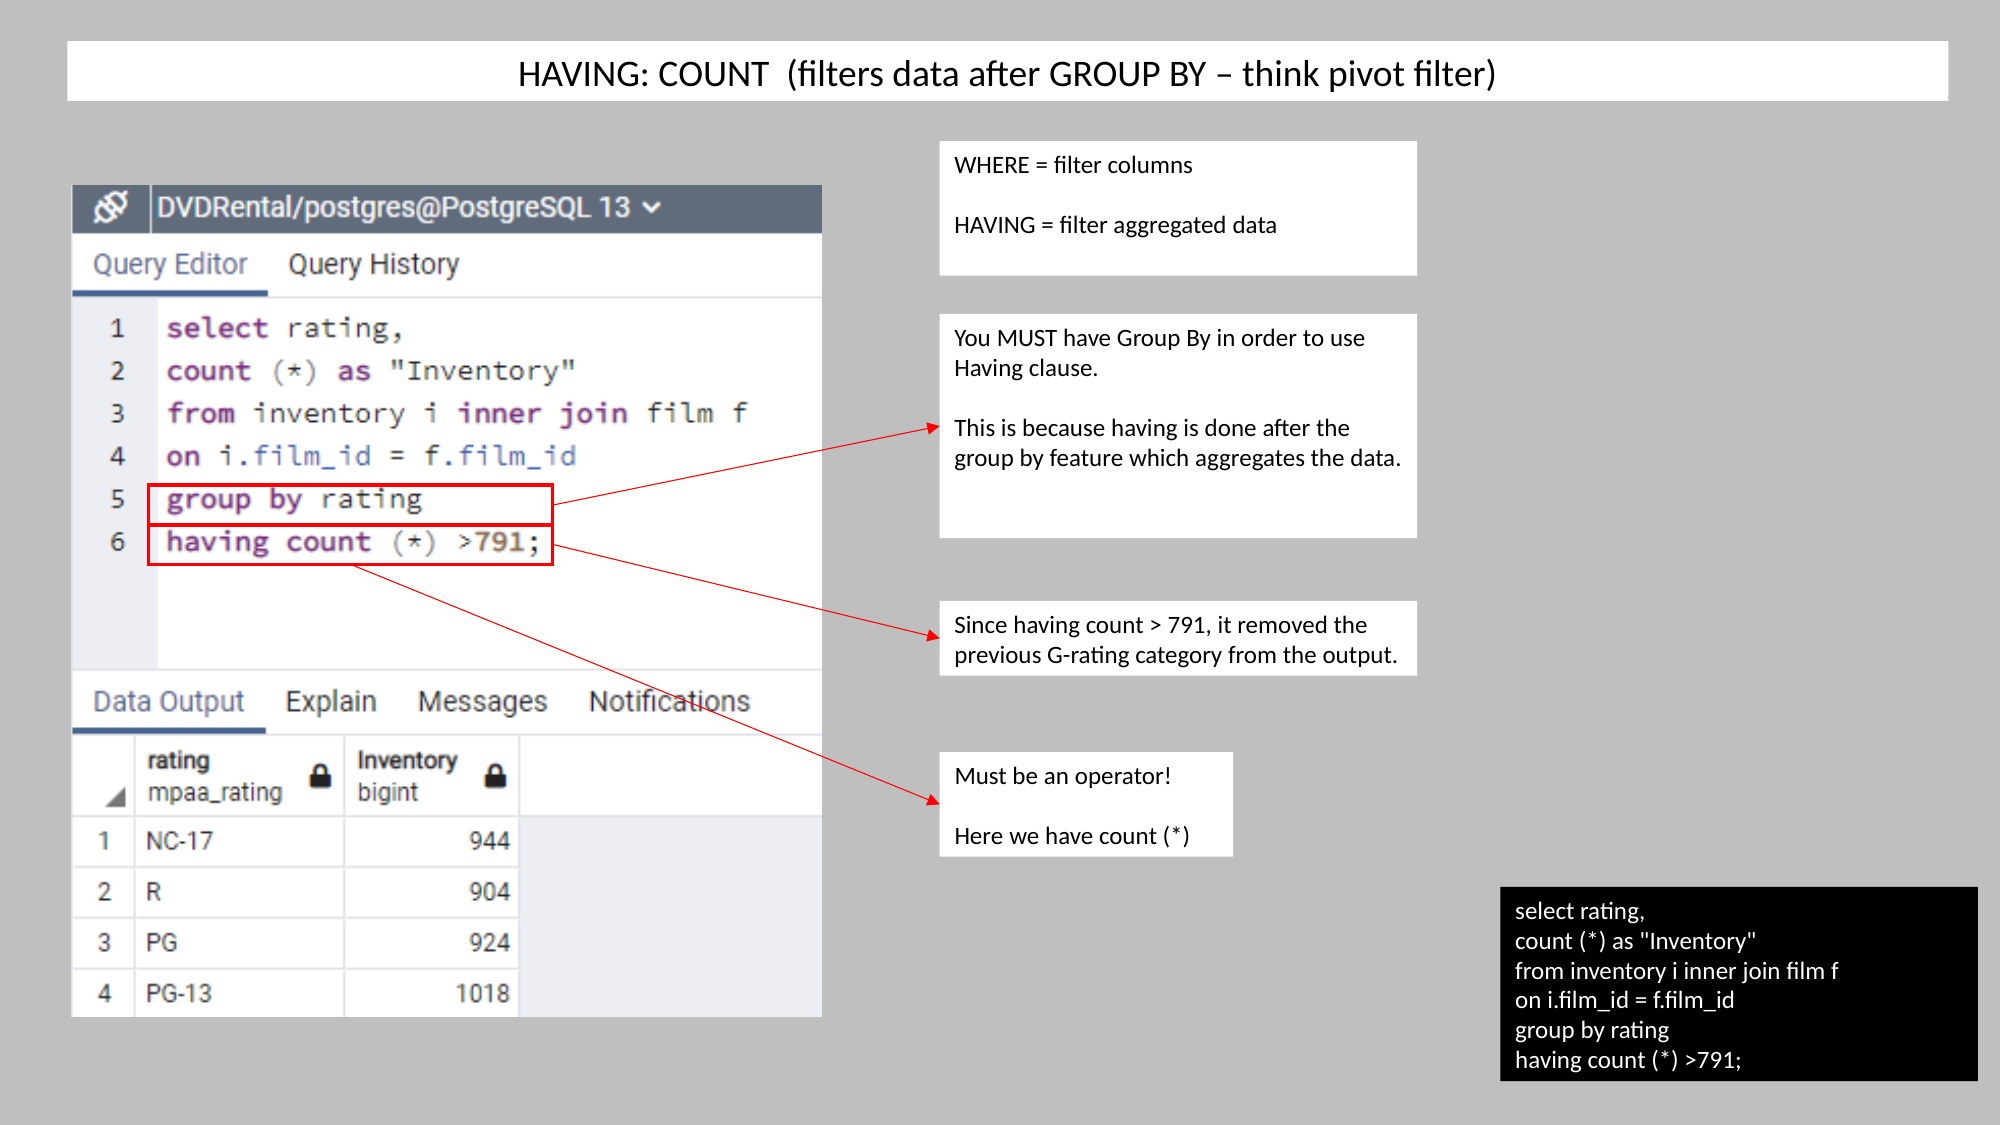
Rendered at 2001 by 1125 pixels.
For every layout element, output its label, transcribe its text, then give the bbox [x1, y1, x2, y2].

text_box WHERE = filter columns HAVING = filter aggregated data [939, 141, 1418, 276]
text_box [552, 544, 940, 564]
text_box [350, 564, 940, 806]
text_box Since having count > 791, it removed the previous G-rating category from the output. [940, 600, 1418, 676]
picture [71, 185, 822, 1017]
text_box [552, 412, 940, 506]
text_box Must be an operator! Here we have count (*) [939, 752, 1234, 857]
text_box select rating, count (*) as "Inventory" from inventory i inner join film f on i.film_id = f.film_id group by rating having count (*) >791; [1500, 886, 1978, 1082]
text_box You MUST have Group By in order to use Having clause. This is because having is done after the group by feature which aggregates the data. [939, 313, 1418, 539]
text_box HAVING: COUNT (filters data after GROUP BY – think pivot filter) [67, 41, 1949, 101]
